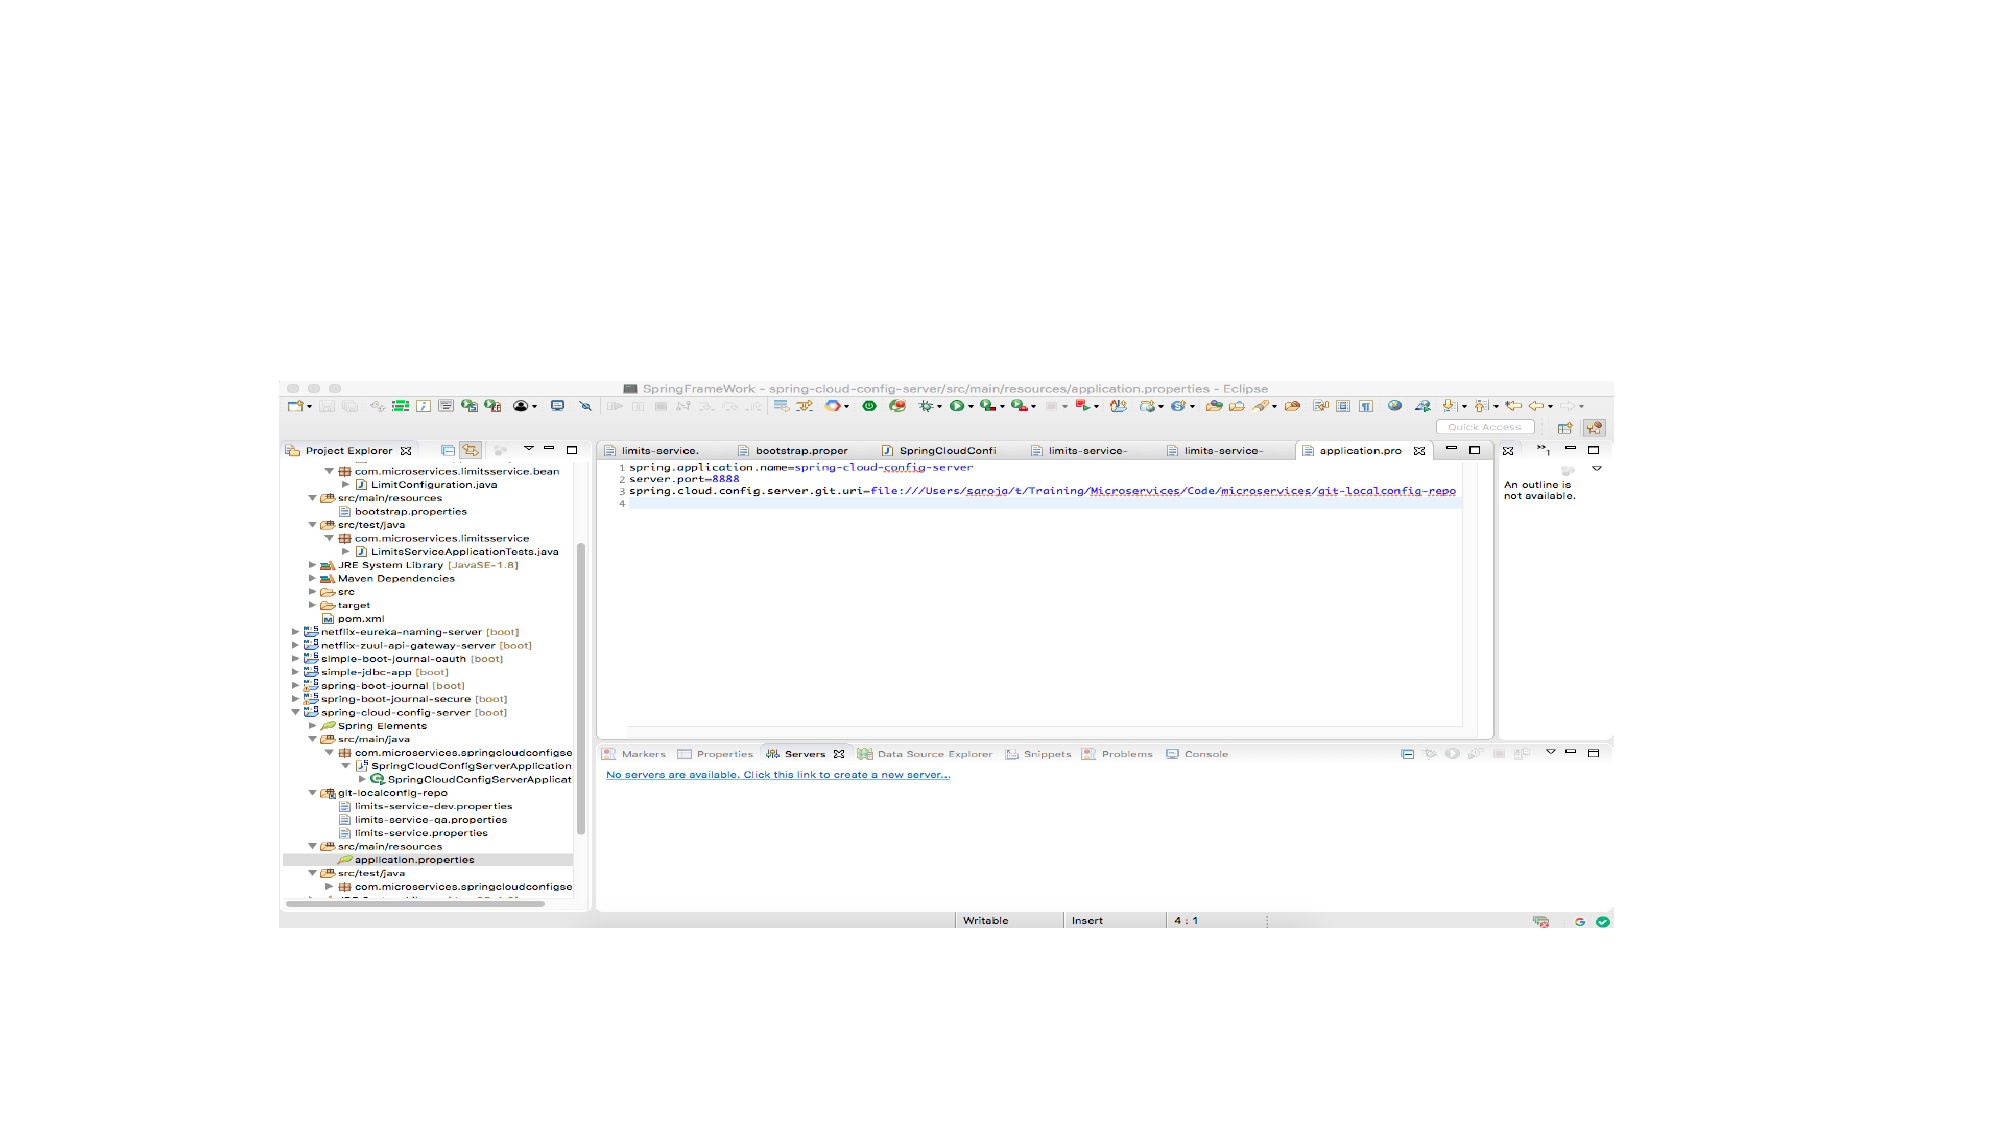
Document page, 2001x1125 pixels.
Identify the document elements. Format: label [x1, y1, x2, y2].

picture [279, 381, 1614, 928]
